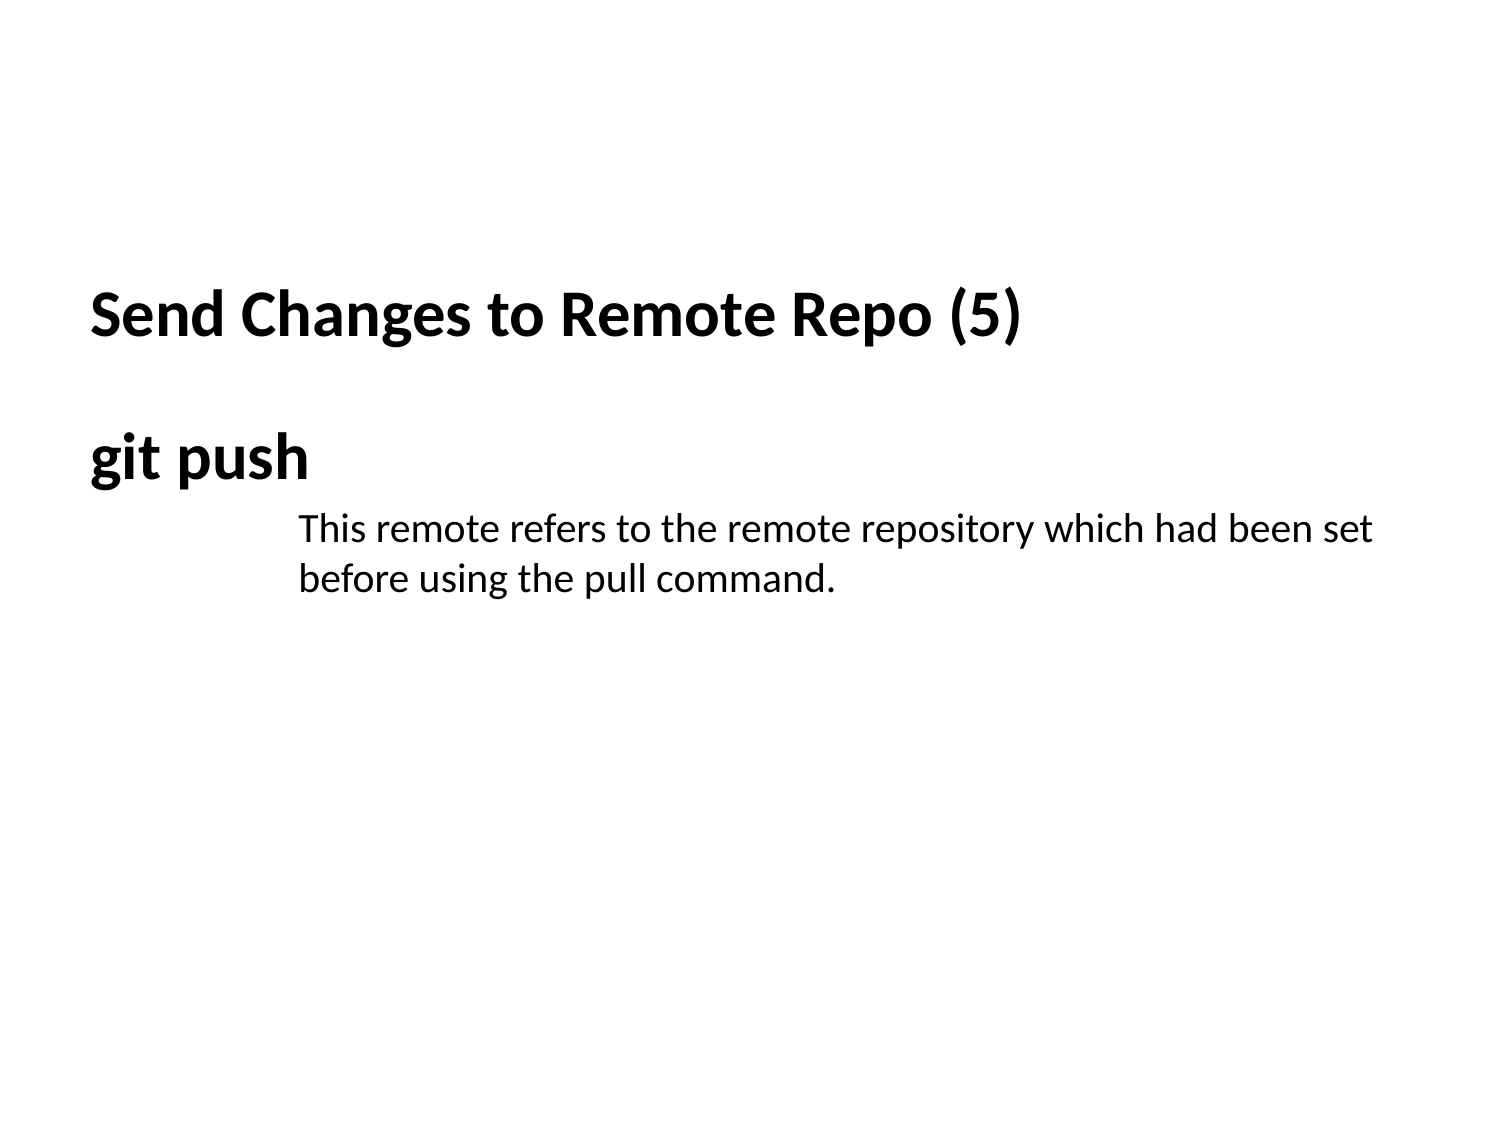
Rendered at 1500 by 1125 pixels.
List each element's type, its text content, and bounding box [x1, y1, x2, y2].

list Send Changes to Remote Repo (5) git push This remote refers to the remote repository which had been set before using the pull command. [75, 262, 1425, 1005]
